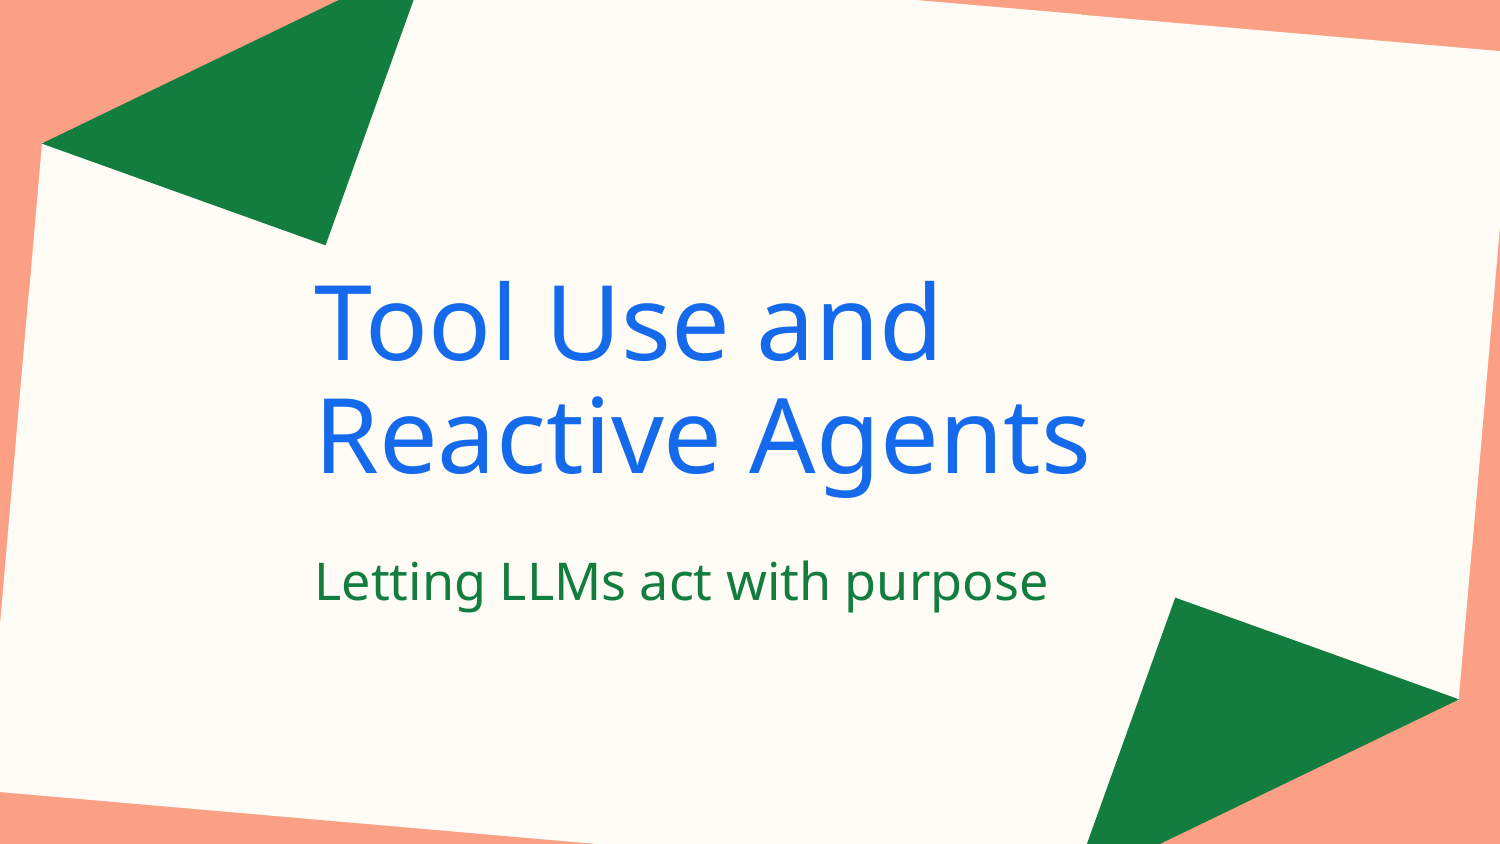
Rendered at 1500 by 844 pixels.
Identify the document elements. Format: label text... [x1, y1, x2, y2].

title Tool Use and Reactive Agents [299, 255, 1201, 511]
text_box Letting LLMs act with purpose [299, 533, 1201, 626]
